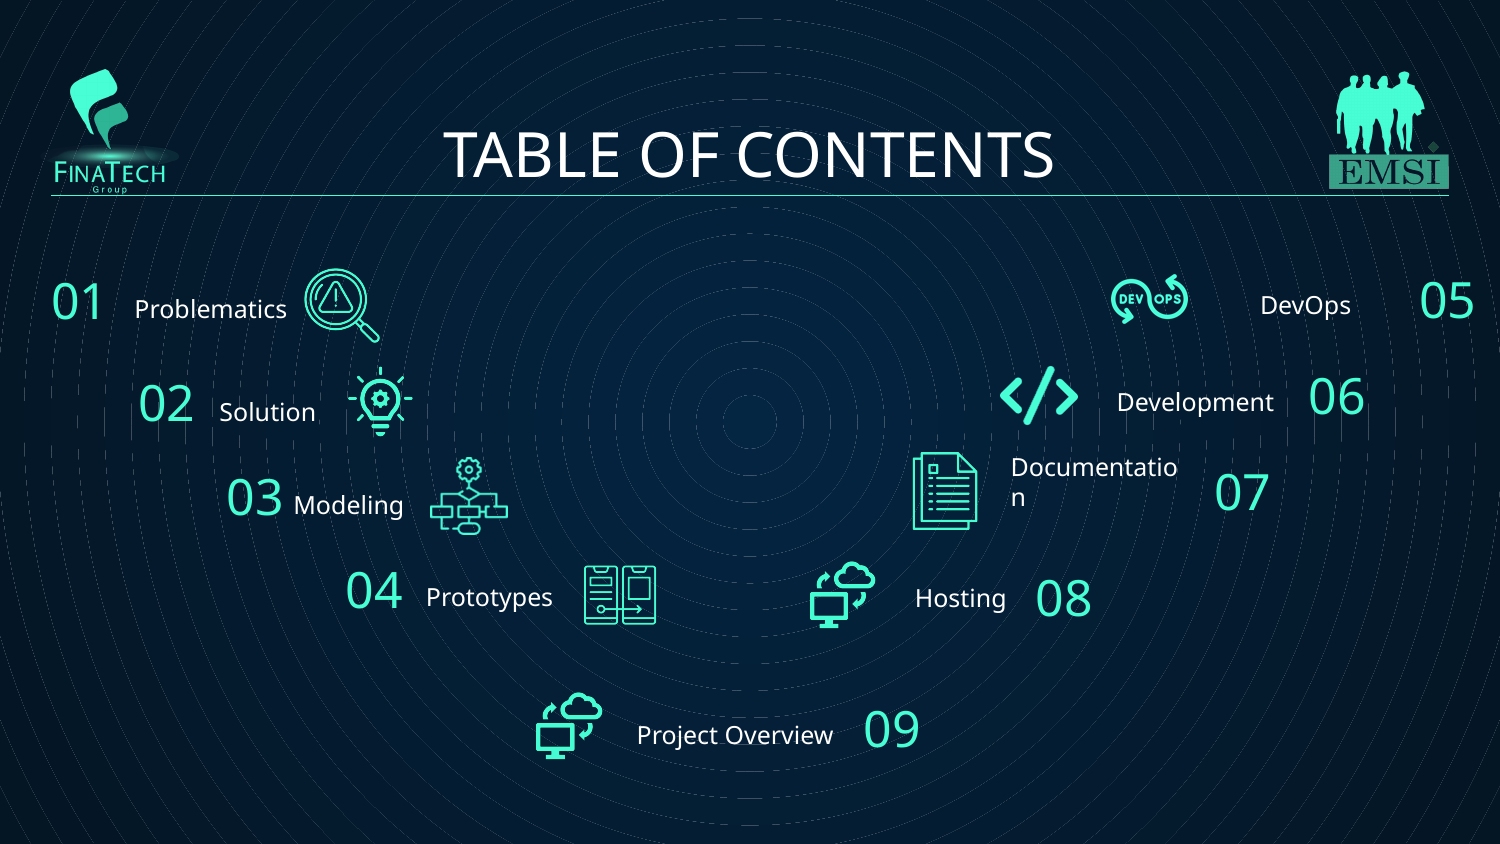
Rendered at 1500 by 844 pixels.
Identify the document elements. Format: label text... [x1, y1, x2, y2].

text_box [530, 687, 936, 773]
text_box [211, 457, 508, 541]
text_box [803, 556, 1108, 642]
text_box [1000, 356, 1382, 441]
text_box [35, 266, 381, 345]
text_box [123, 363, 420, 447]
picture [1313, 69, 1460, 196]
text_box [906, 452, 1287, 536]
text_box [330, 546, 659, 634]
picture [40, 69, 180, 196]
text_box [1110, 260, 1492, 344]
title TABLE OF CONTENTS [184, 105, 1308, 194]
